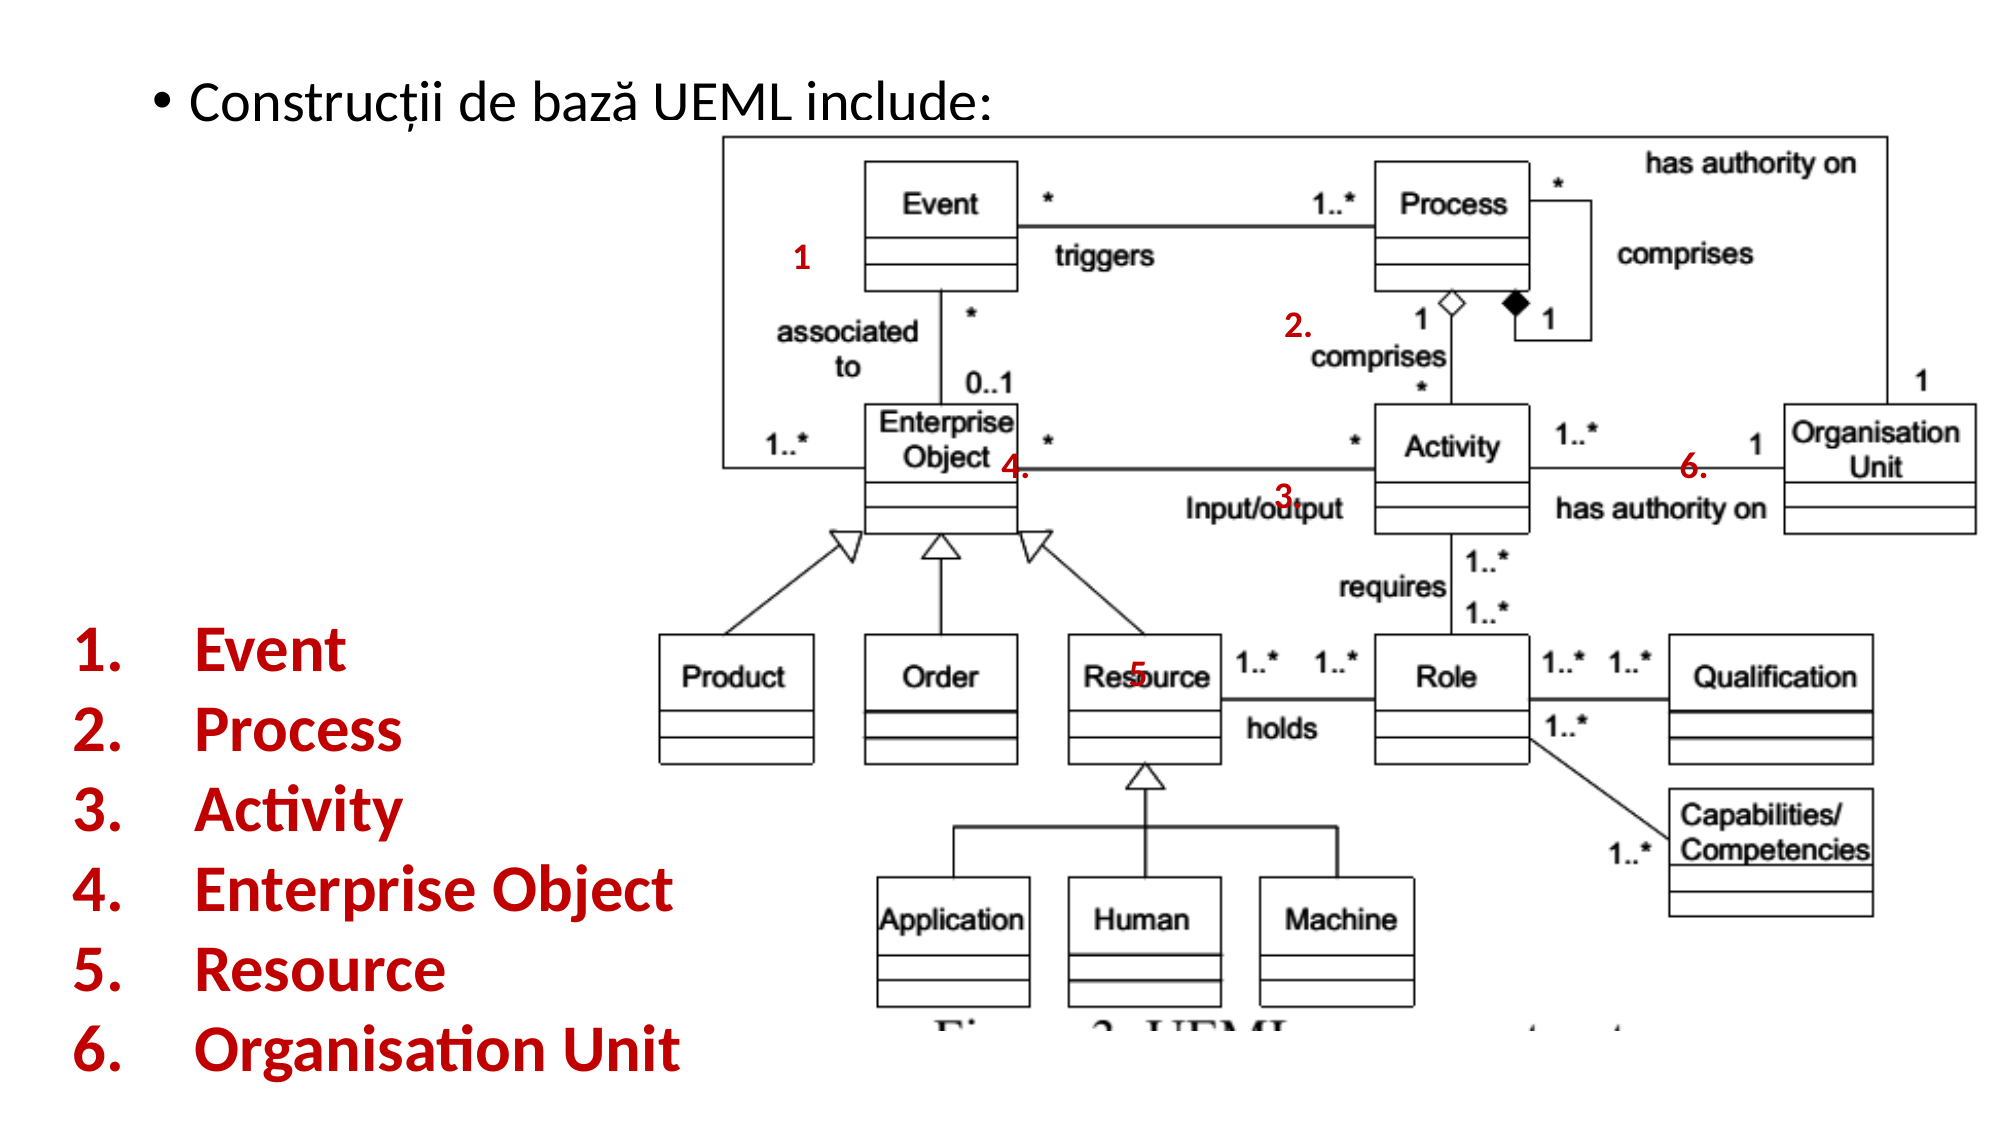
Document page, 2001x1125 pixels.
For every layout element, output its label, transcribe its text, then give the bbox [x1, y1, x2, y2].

list Construcții de bază UEML include: [137, 63, 1959, 597]
text_box Event Process Activity Enterprise Object Resource Organisation Unit [57, 597, 703, 1092]
picture [622, 120, 2000, 1031]
